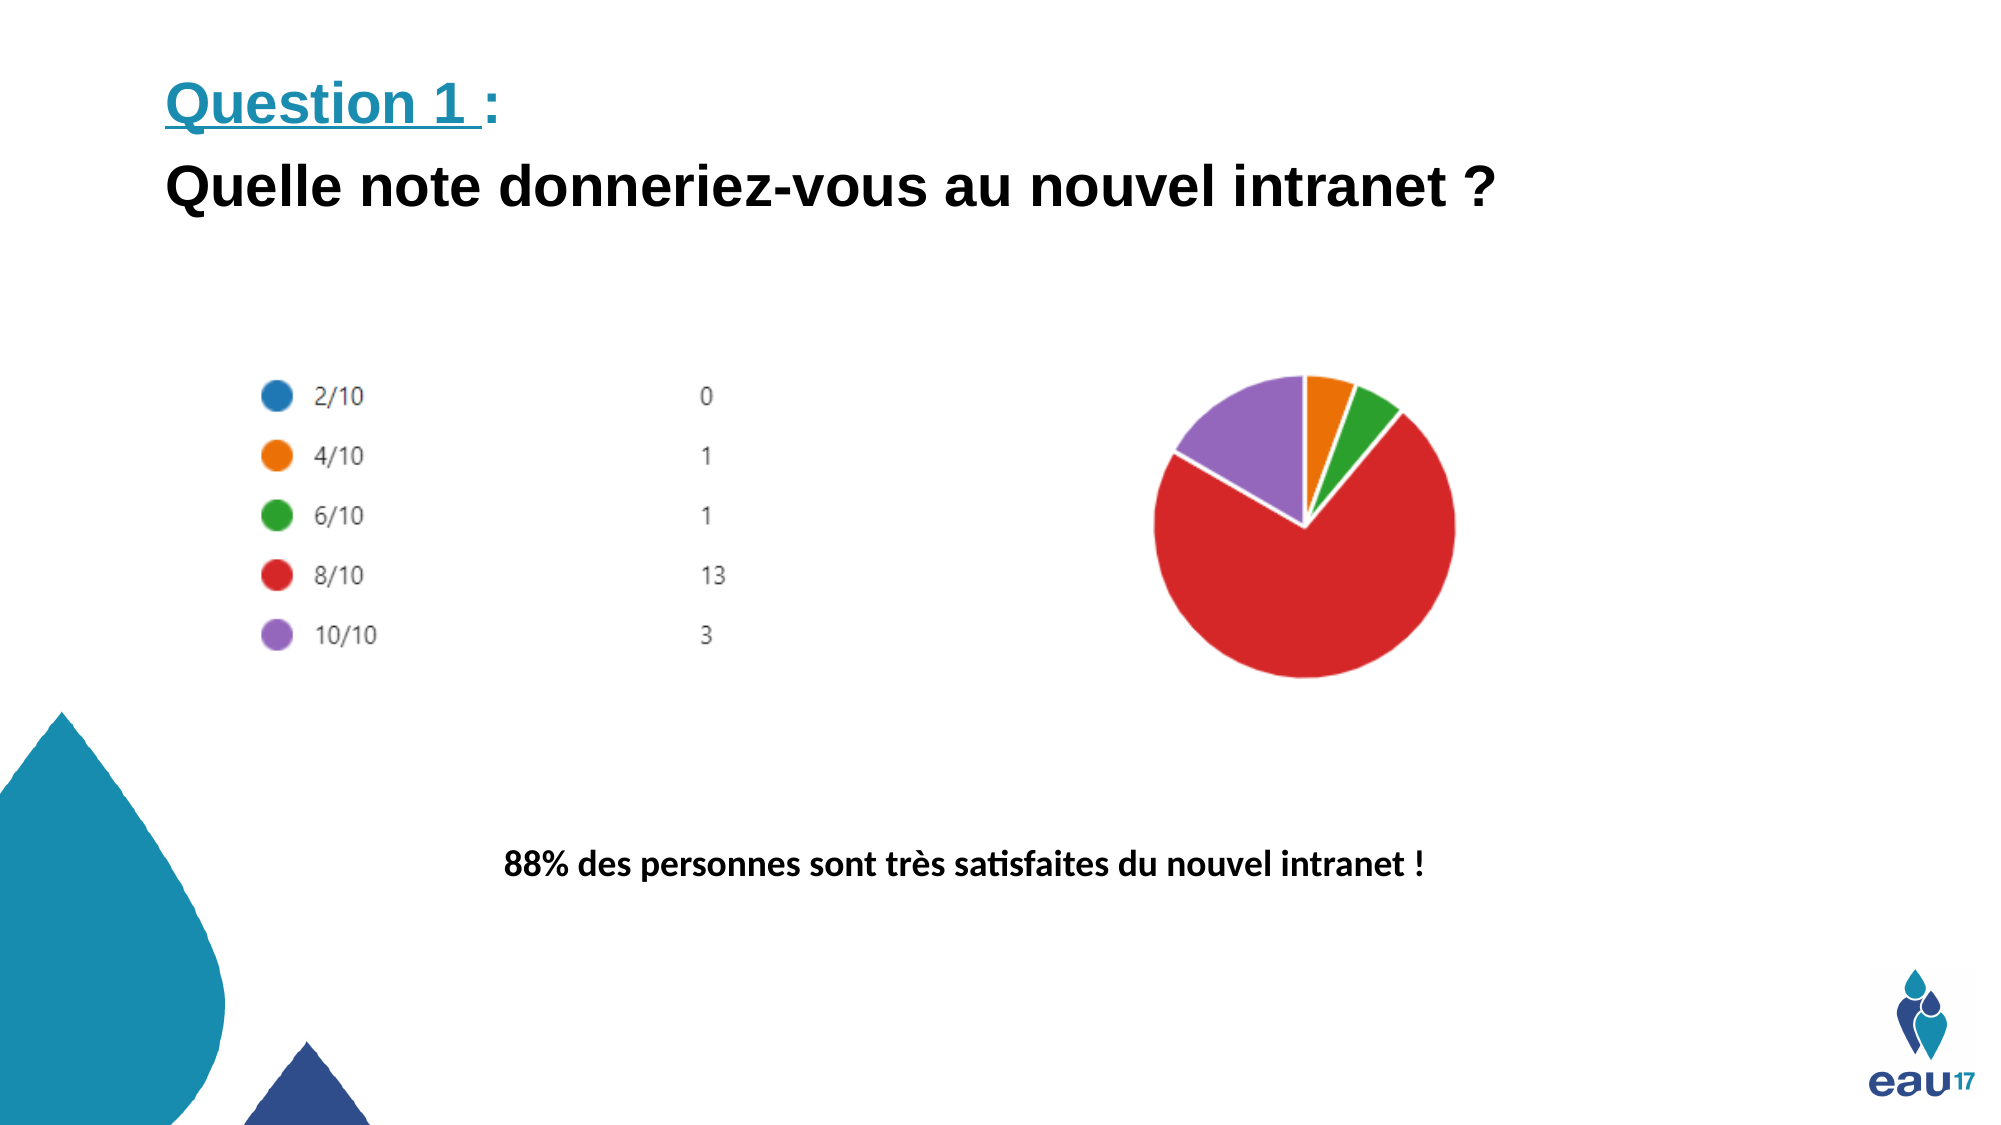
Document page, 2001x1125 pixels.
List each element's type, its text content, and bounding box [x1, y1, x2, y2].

picture [1869, 969, 1975, 1099]
picture [0, 711, 391, 1125]
text_box 88% des personnes sont très satisfaites du nouvel intranet ! [489, 831, 1755, 892]
list Question 1 : Quelle note donneriez-vous au nouvel intranet ? [150, 65, 1904, 313]
picture [222, 339, 1473, 699]
